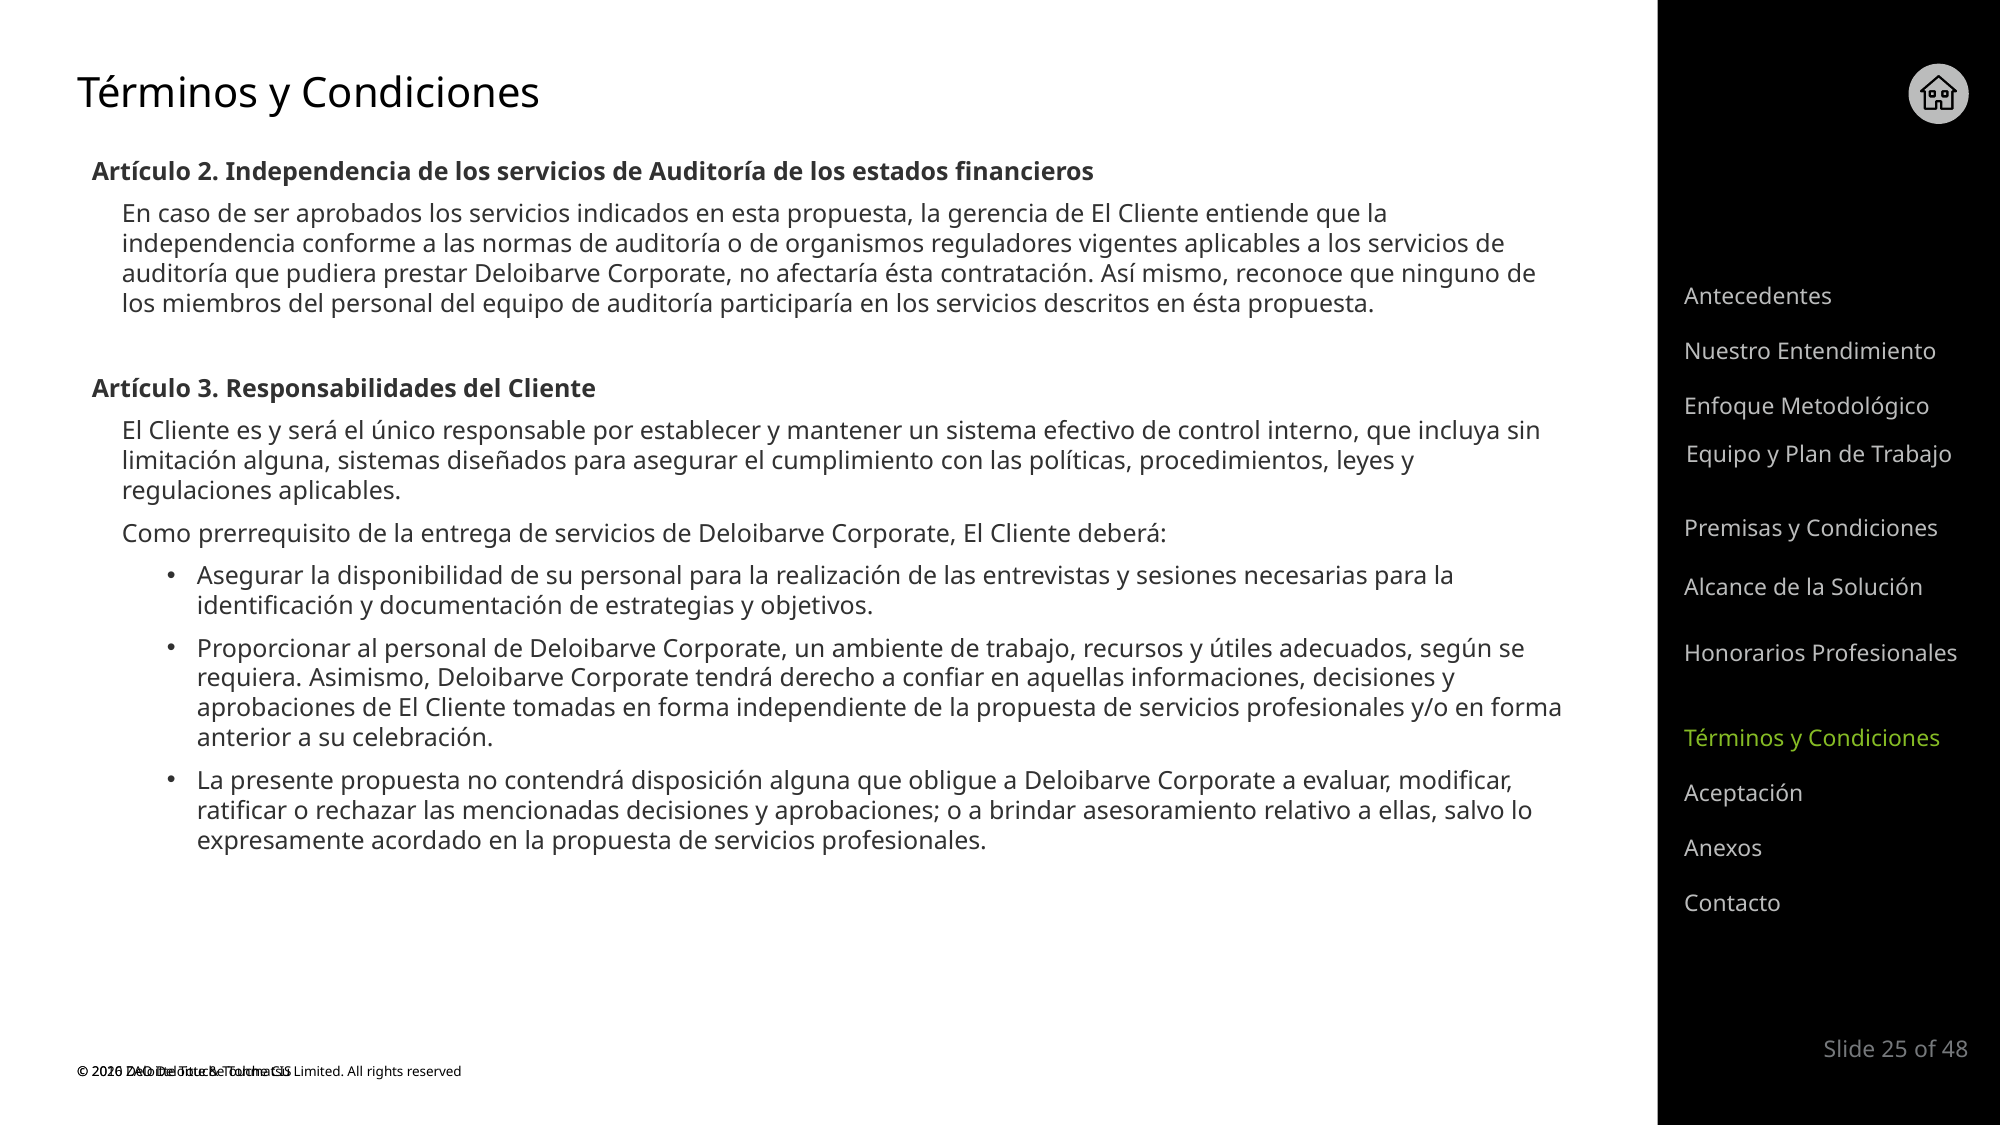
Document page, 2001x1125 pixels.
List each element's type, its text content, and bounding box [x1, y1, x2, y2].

text_box Equipo y Plan de Trabajo [1686, 439, 1969, 468]
text_box Contacto [1684, 888, 1968, 917]
text_box Antecedentes [1684, 281, 1975, 310]
text_box Premisas y Condiciones [1684, 513, 1968, 542]
text_box Alcance de la Solución [1684, 572, 1968, 601]
title Términos y Condiciones [77, 66, 1581, 121]
text_box Honorarios Profesionales [1684, 638, 1968, 666]
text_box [76, 139, 1581, 944]
text_box Aceptación [1684, 778, 1968, 807]
text_box Términos y Condiciones [1684, 724, 1968, 752]
text_box Nuestro Entendimiento [1684, 336, 1968, 365]
text_box Enfoque Metodológico [1684, 391, 1968, 420]
text_box Anexos [1684, 833, 1968, 862]
